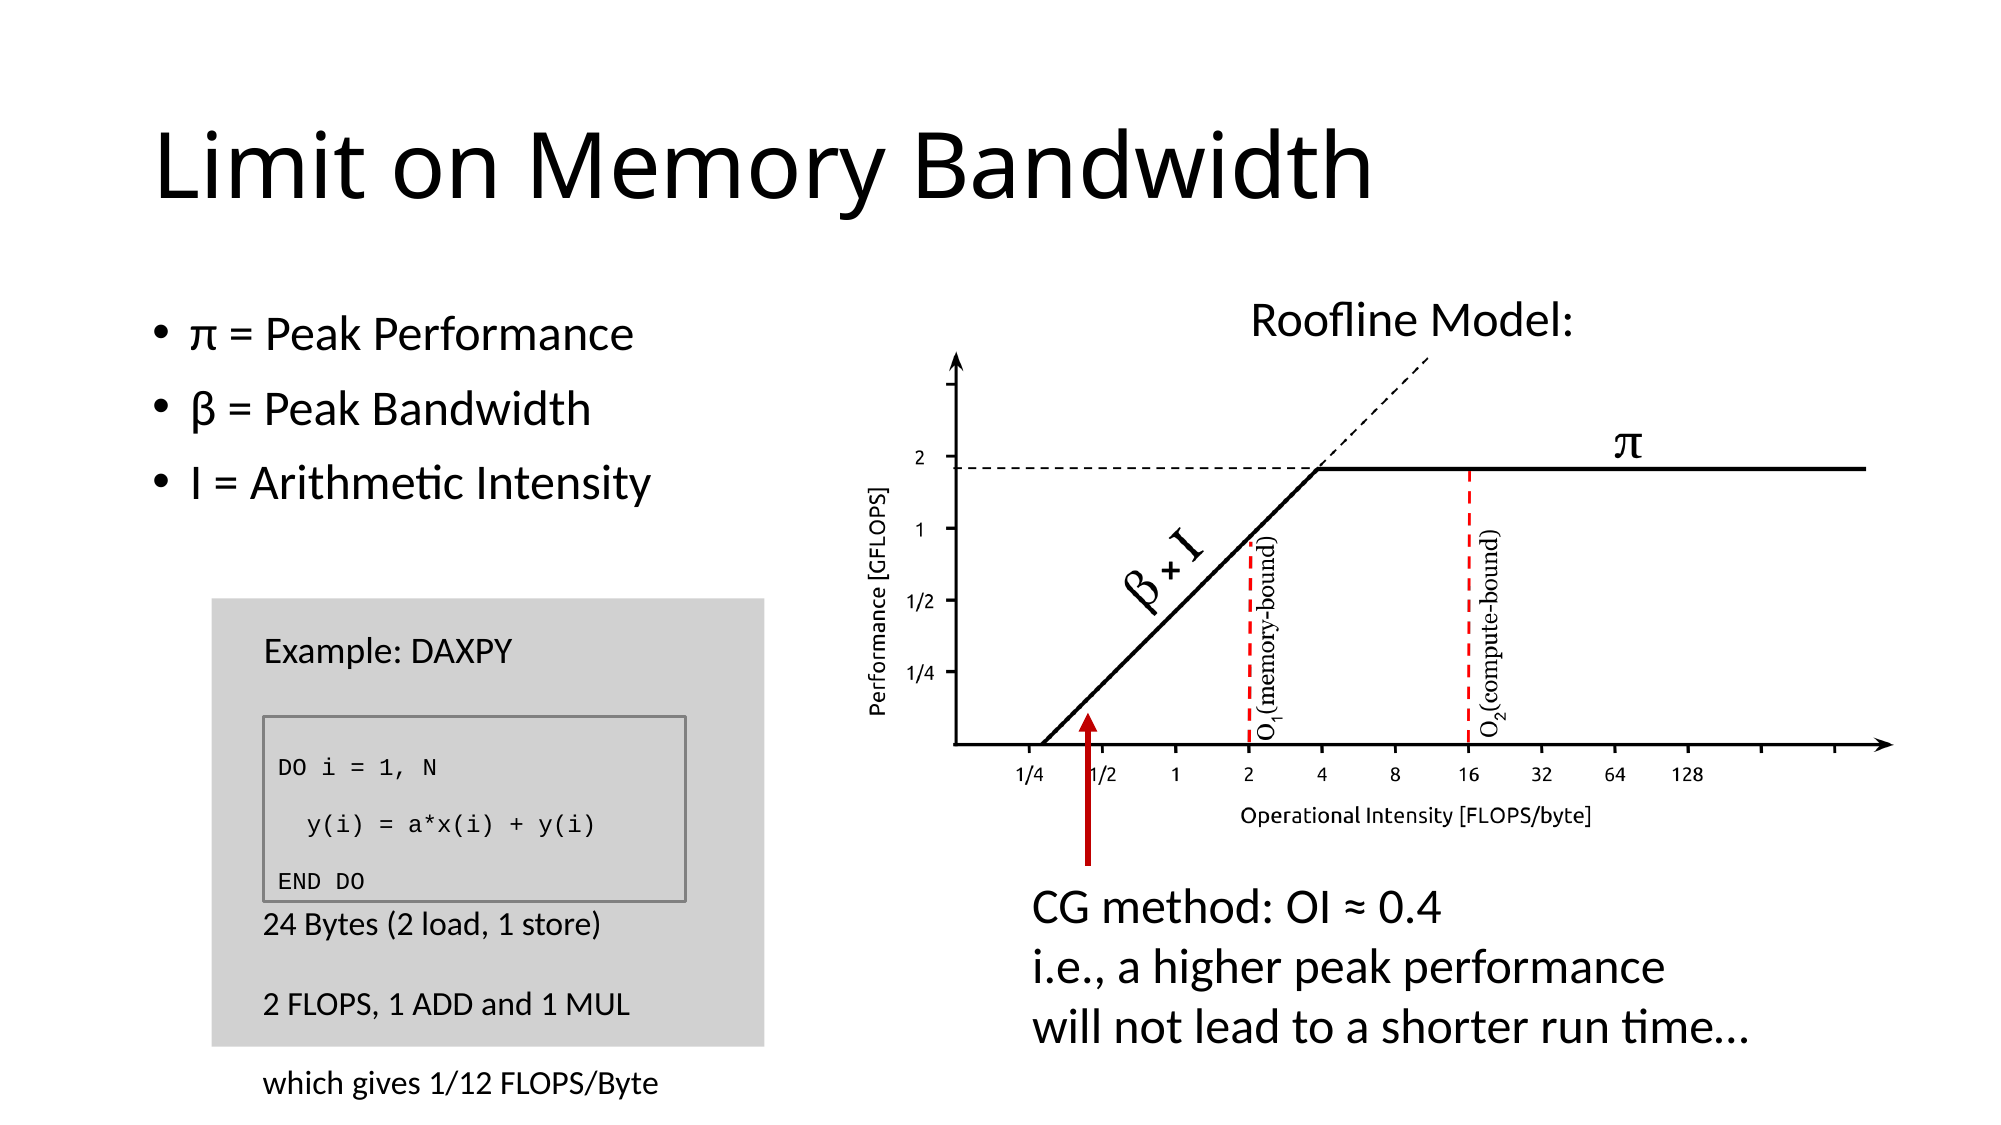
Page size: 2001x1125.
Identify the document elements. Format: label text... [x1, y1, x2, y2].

text_box CG method: OI ≈ 0.4 i.e., a higher peak performance will not lead to a shorter run time… [1017, 866, 1765, 1062]
text_box Roofline Model: [1235, 279, 1590, 334]
title Limit on Memory Bandwidth [137, 59, 1863, 278]
list π = Peak Performance β = Peak Bandwidth I = Arithmetic Intensity [137, 299, 928, 551]
picture [852, 334, 1899, 838]
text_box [211, 598, 765, 1106]
